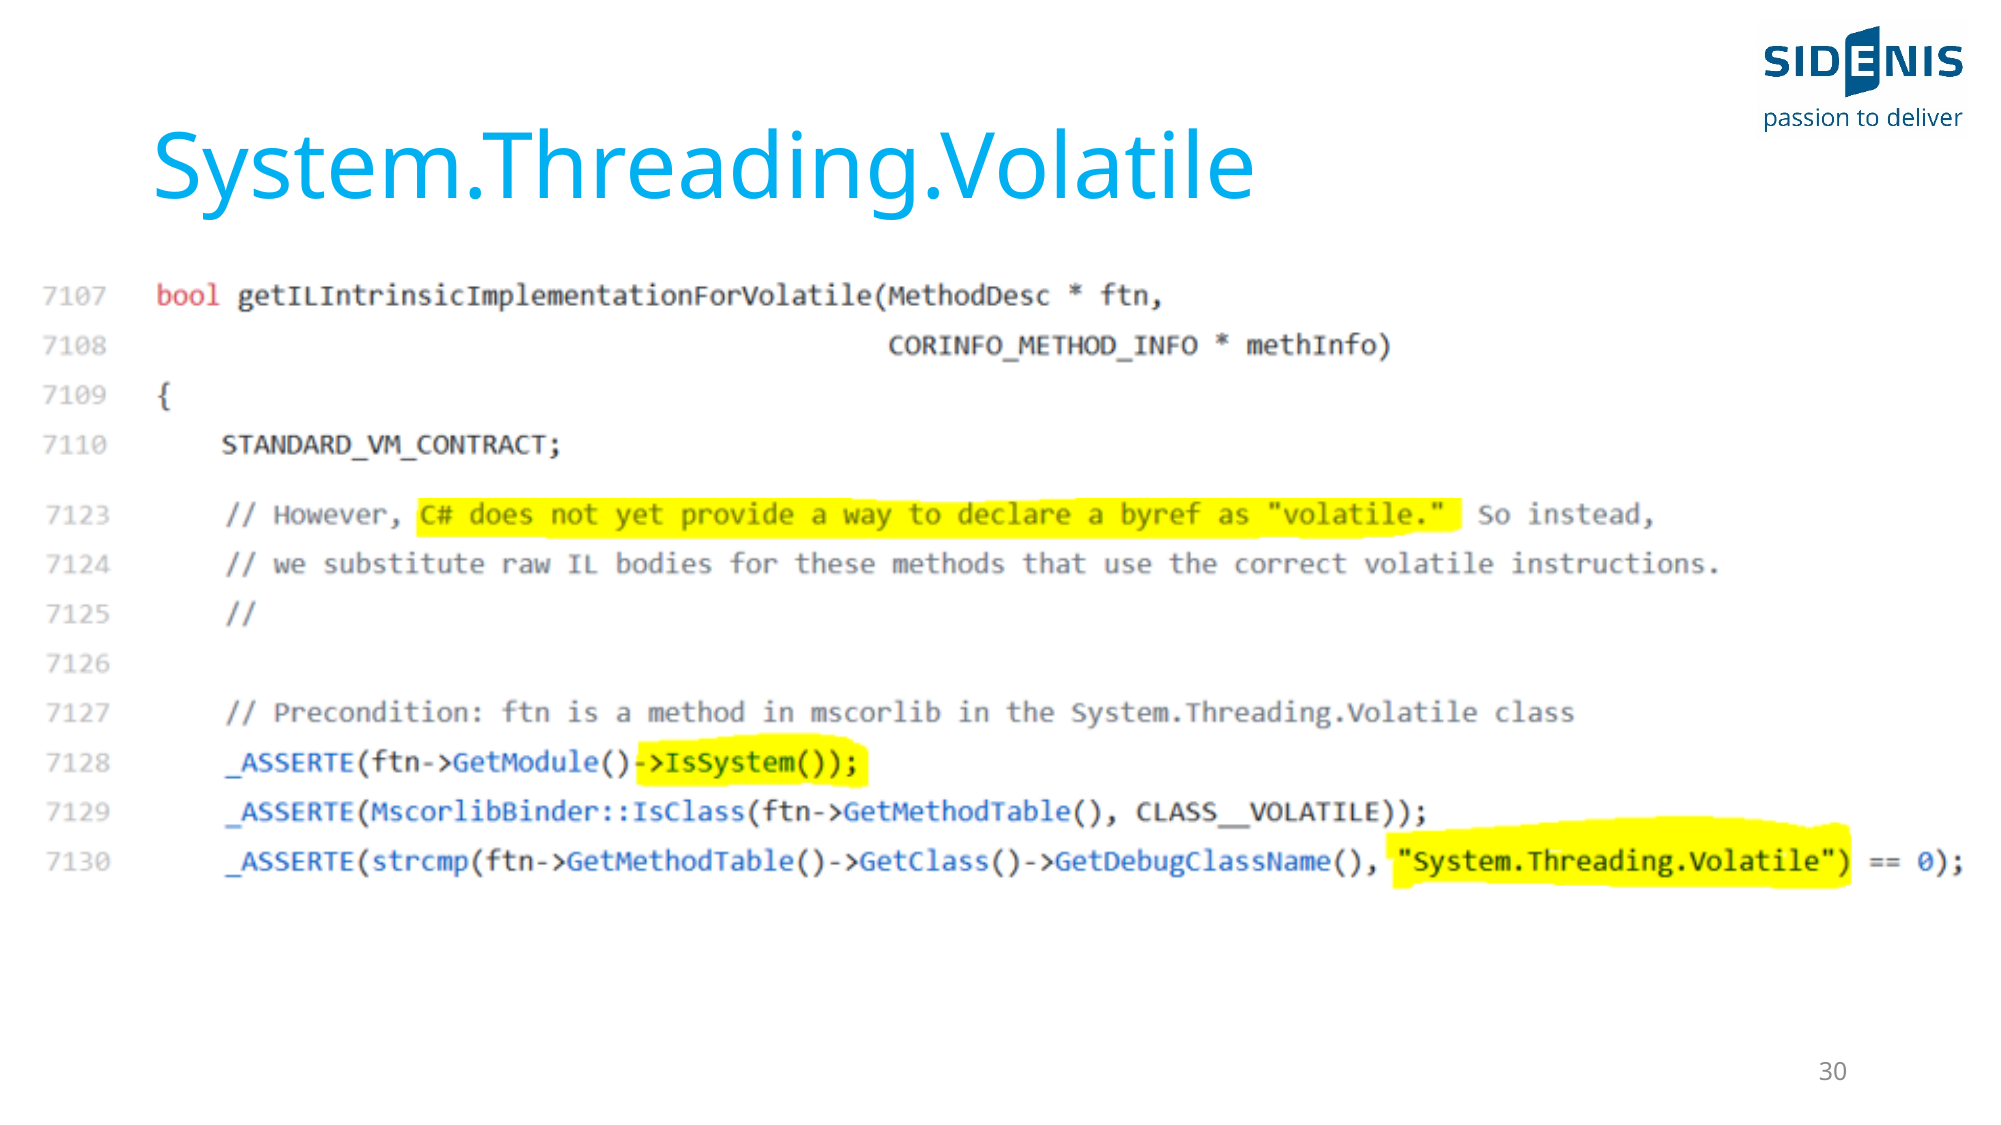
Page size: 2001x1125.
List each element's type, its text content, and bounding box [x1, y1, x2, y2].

picture [1757, 20, 1968, 139]
title System.Threading.Volatile [137, 59, 1863, 264]
slide_number 30 [1412, 1042, 1863, 1103]
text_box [14, 264, 1992, 907]
